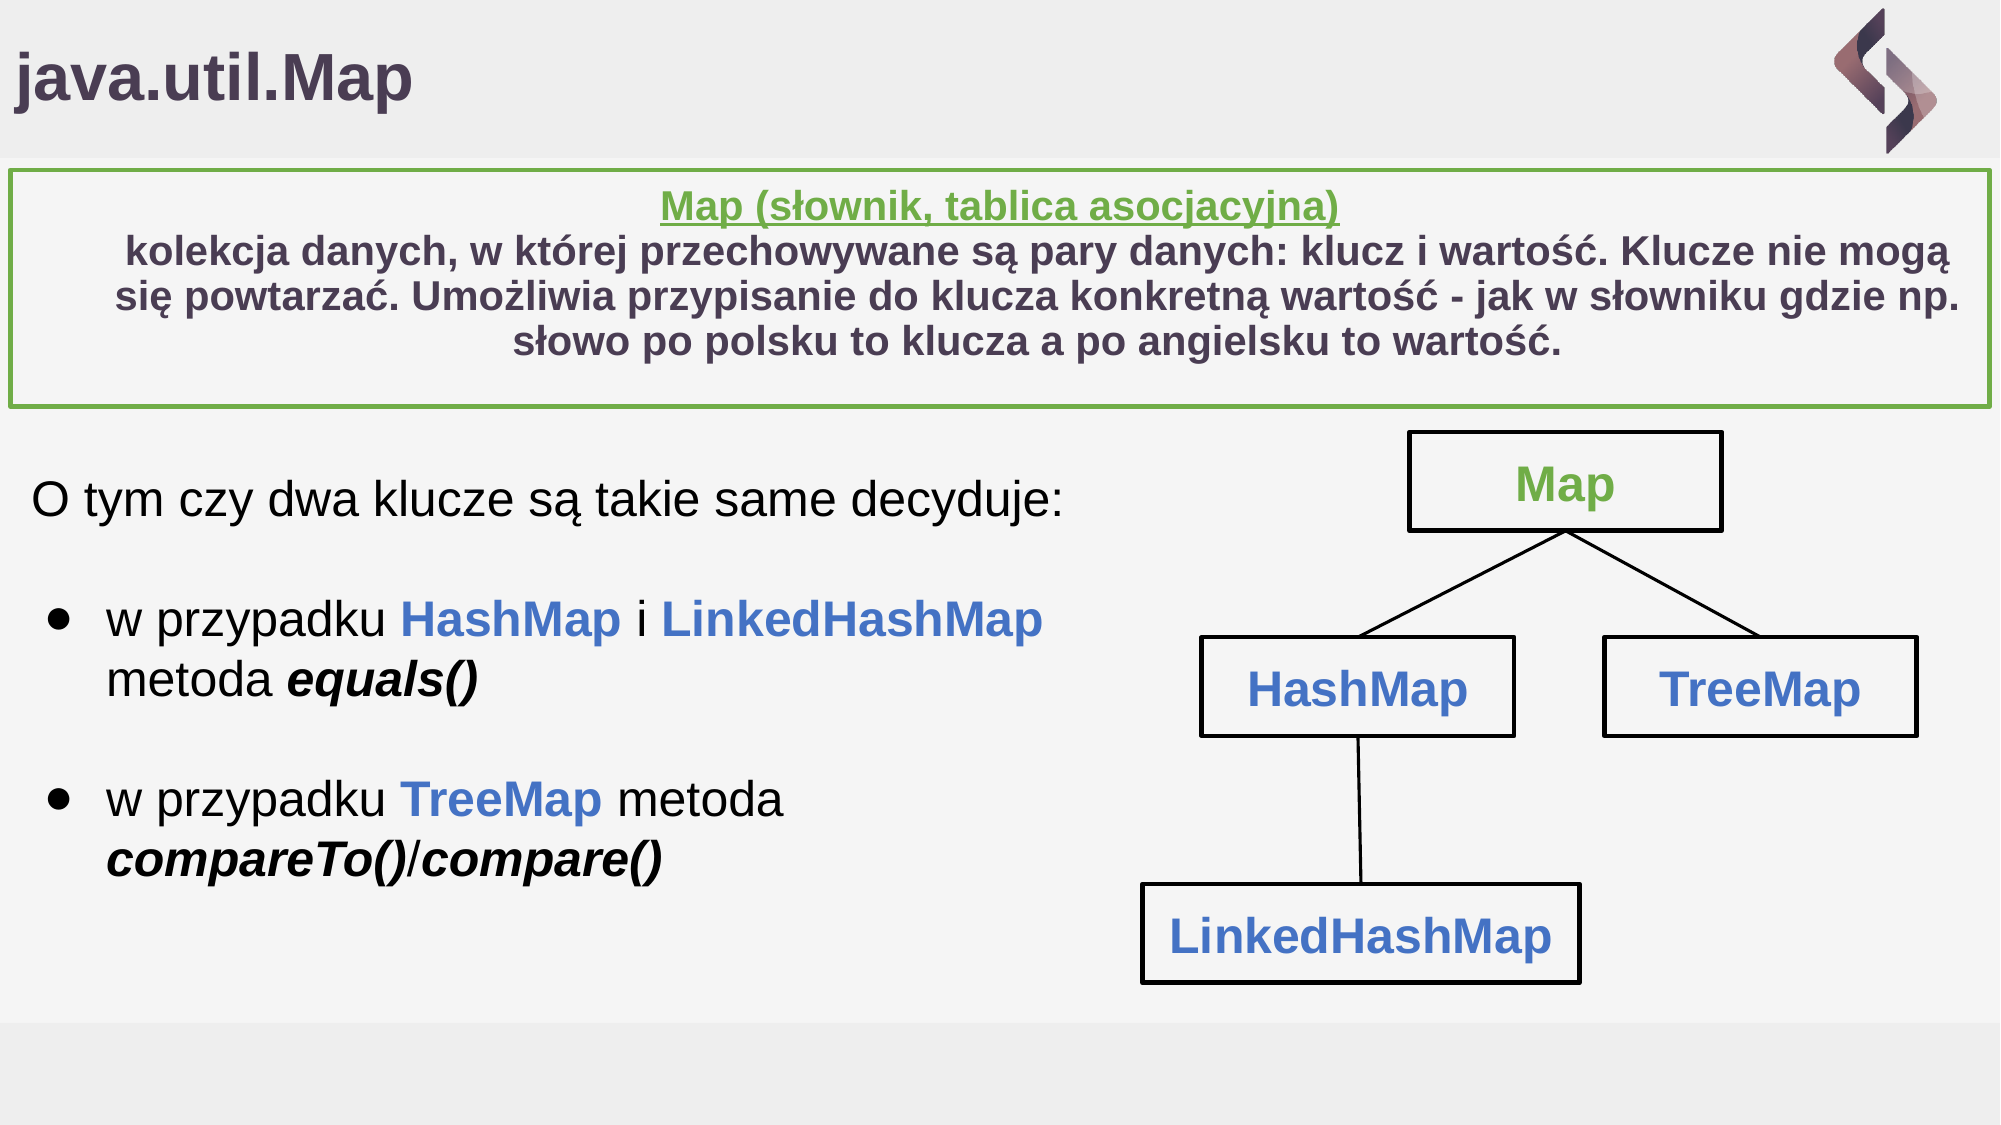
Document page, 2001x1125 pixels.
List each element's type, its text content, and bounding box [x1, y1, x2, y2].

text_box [1357, 530, 1564, 638]
picture [1787, 0, 2001, 166]
text_box O tym czy dwa klucze są takie same decyduje: w przypadku HashMap i LinkedHashMap metoda equals() w przypadku TreeMap metoda compareTo()/compare() [15, 451, 1109, 1005]
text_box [1565, 530, 1761, 638]
text_box LinkedHashMap [1142, 884, 1580, 983]
title Map (słownik, tablica asocjacyjna) kolekcja danych, w której przechowywane są pary danych: klucz i wartość. Klucze nie mogą się powtarzać. Umożliwia przypisanie do klucza konkretną wartość - jak w słowniku gdzie np. słowo po polsku to klucza a po angielsku to wartość. [10, 169, 1990, 407]
text_box HashMap [1201, 637, 1515, 736]
text_box TreeMap [1604, 637, 1917, 736]
title java.util.Map [0, 0, 1788, 158]
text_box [1357, 735, 1362, 885]
text_box Map [1409, 432, 1722, 529]
